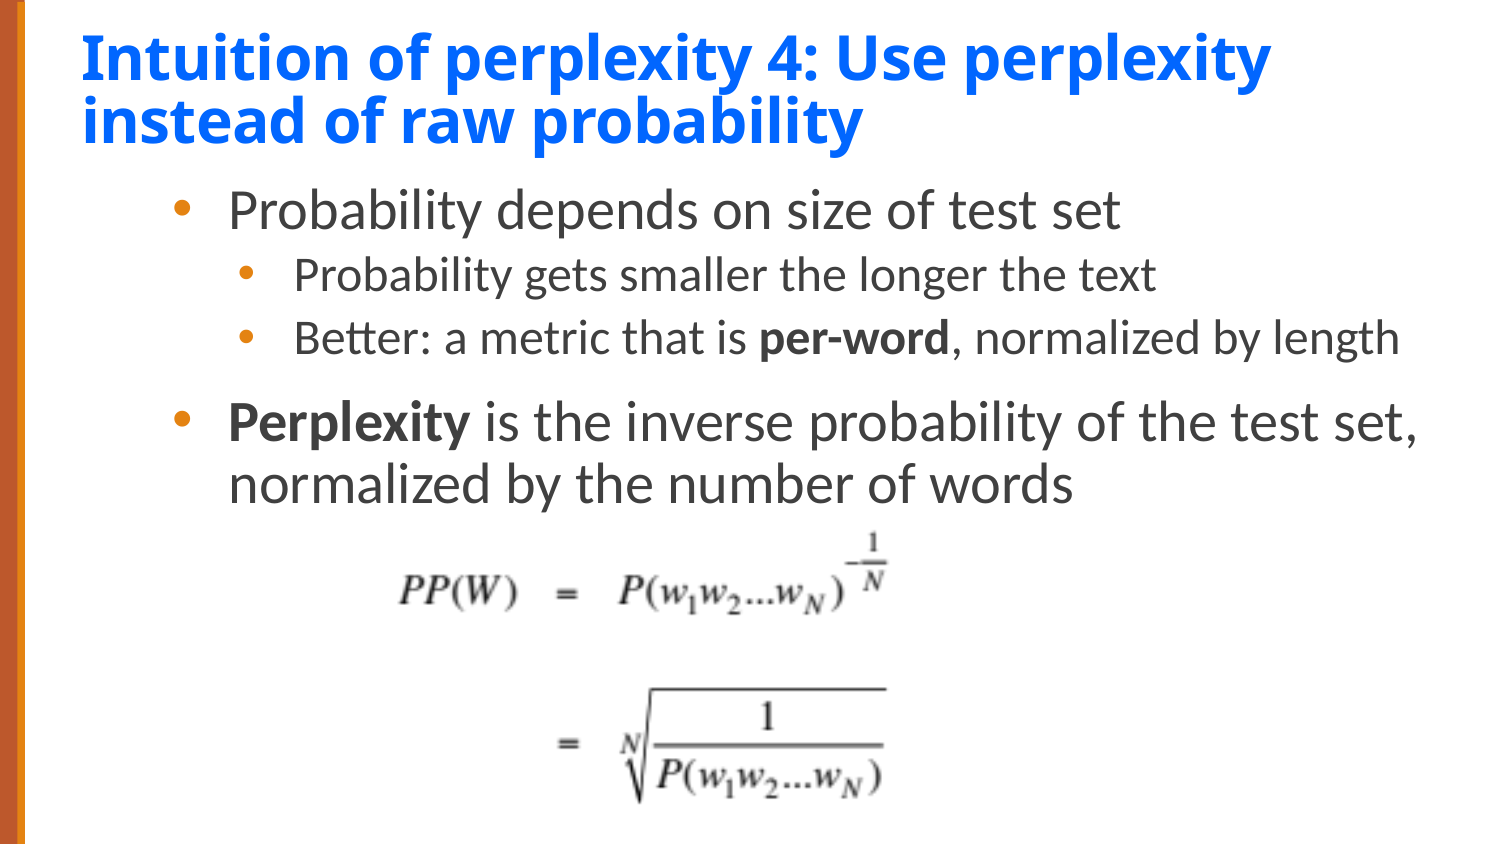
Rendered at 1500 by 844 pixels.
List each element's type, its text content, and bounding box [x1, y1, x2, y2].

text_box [349, 483, 938, 844]
title Intuition of perplexity 4: Use perplexity instead of raw probability [66, 21, 1442, 164]
list Probability depends on size of test set Probability gets smaller the longer the text Better: a metric that is per-word, normalized by length Perplexity is the inverse probability of the test set, normalized by the number of words [162, 171, 1442, 735]
